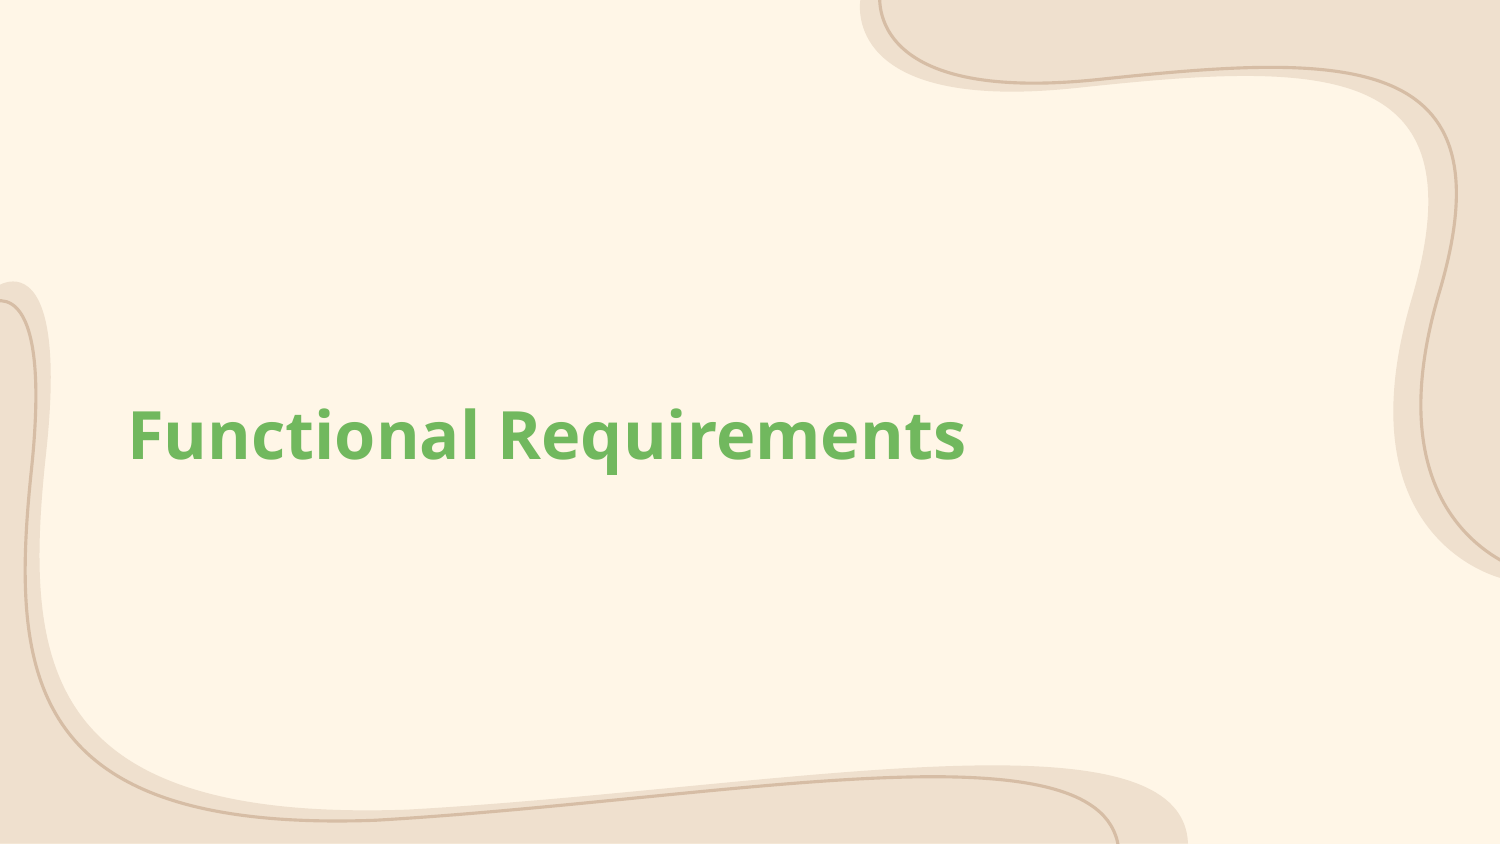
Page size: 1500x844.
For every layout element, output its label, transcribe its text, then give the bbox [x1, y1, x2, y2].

title Functional Requirements [95, 394, 999, 471]
